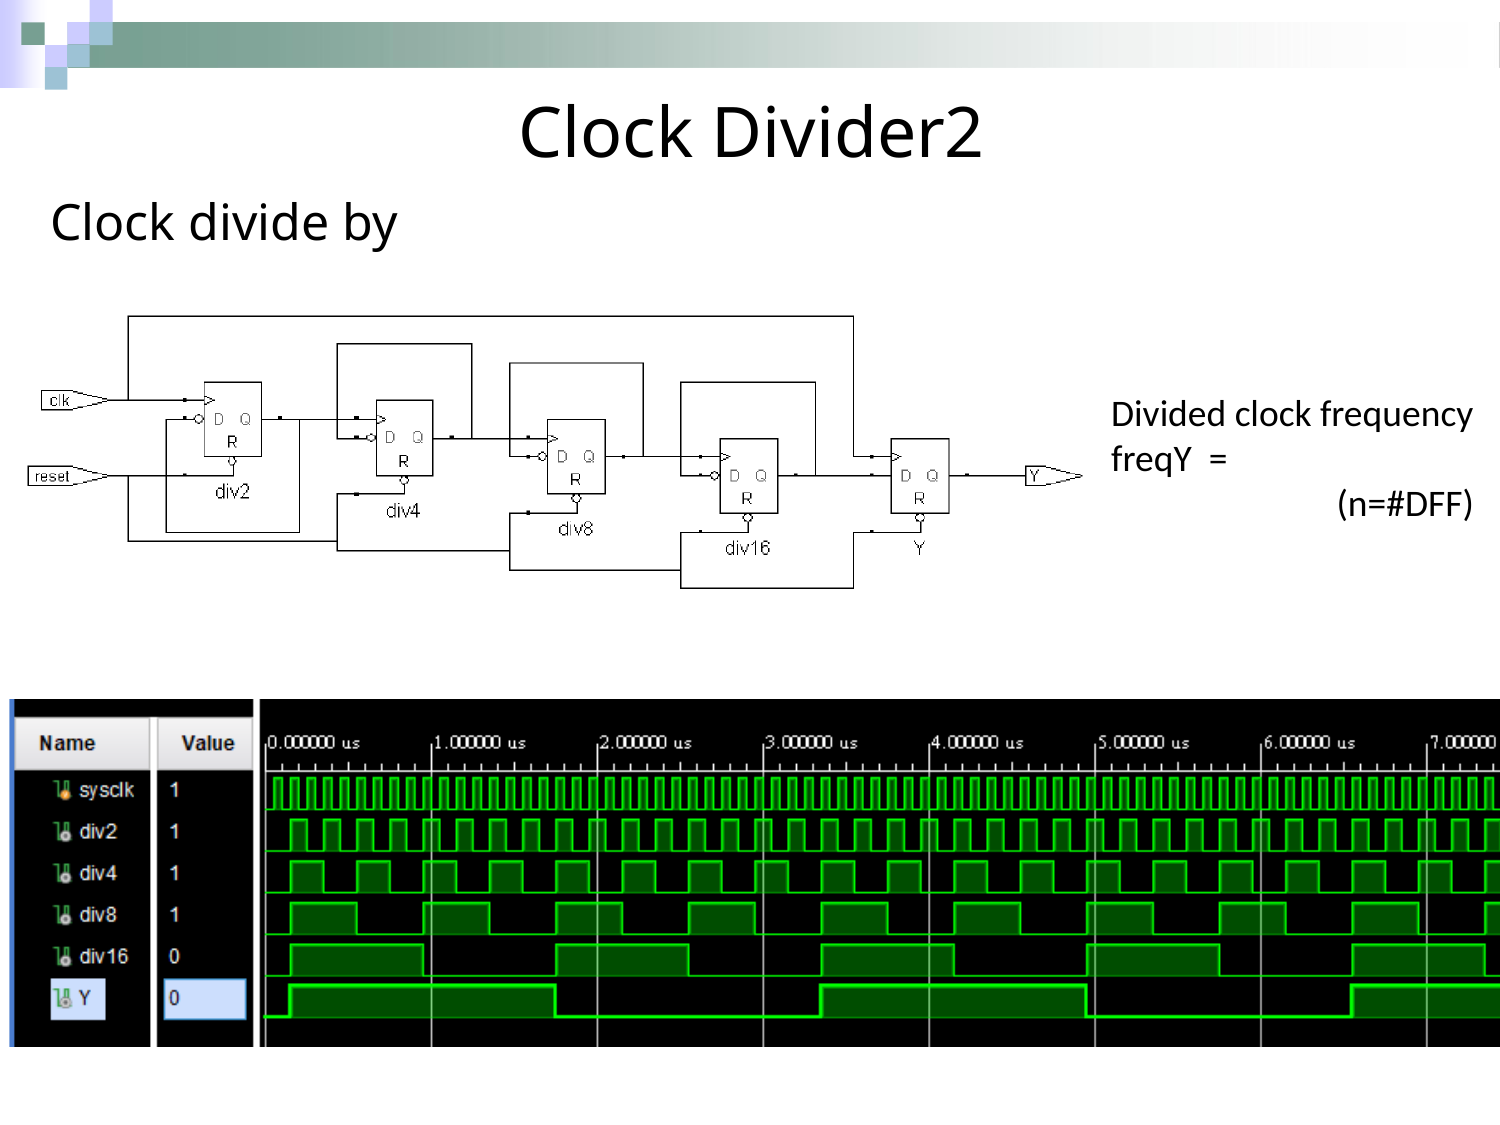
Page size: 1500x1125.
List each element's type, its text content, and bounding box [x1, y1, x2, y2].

picture [8, 287, 1100, 601]
picture [0, 0, 47, 88]
picture [8, 699, 1500, 1047]
title Clock Divider2 [500, 87, 1000, 173]
picture [90, 22, 1500, 68]
